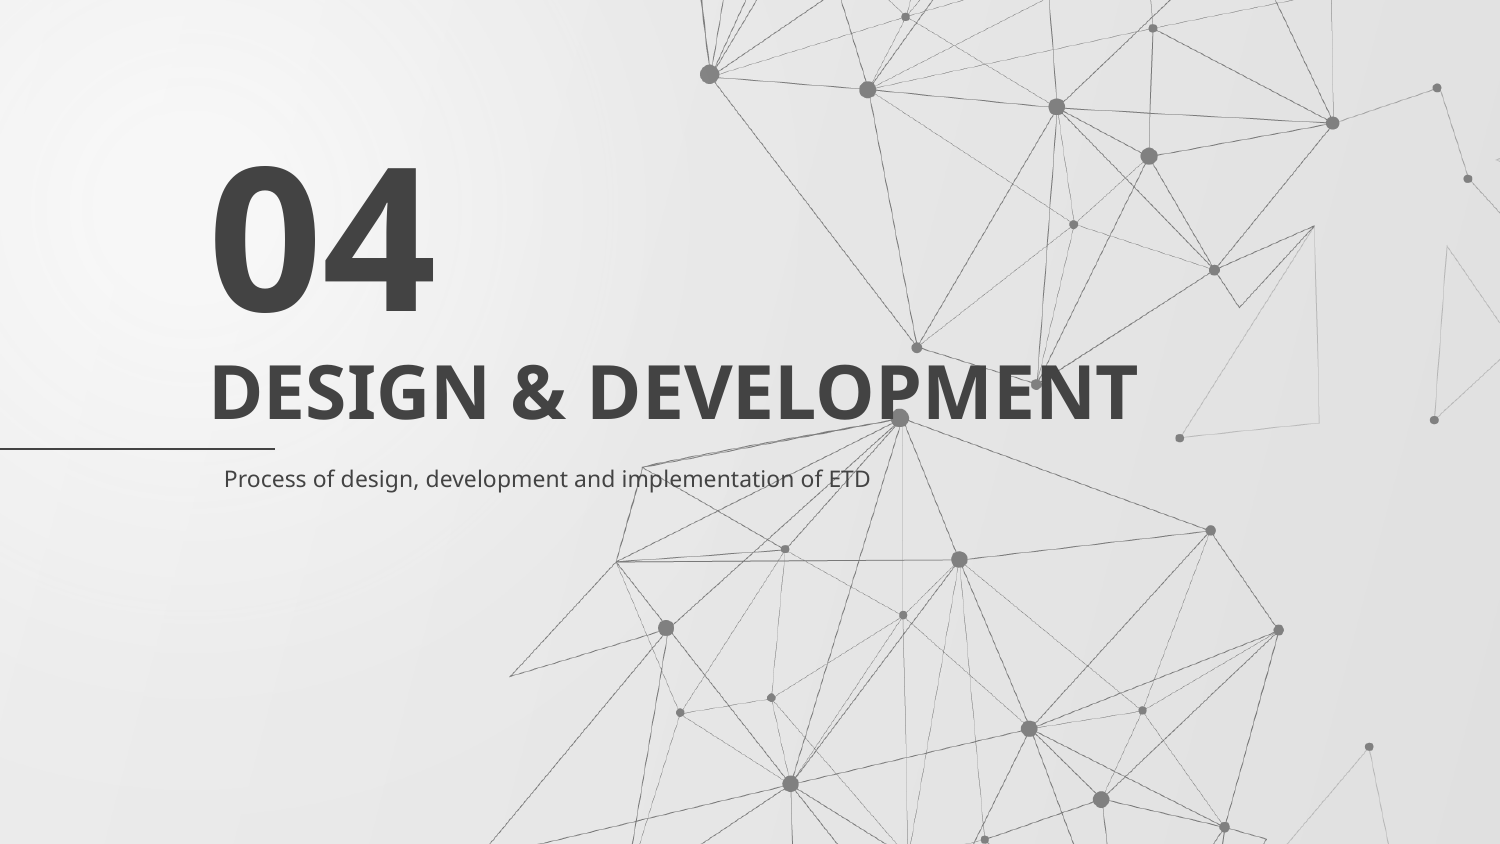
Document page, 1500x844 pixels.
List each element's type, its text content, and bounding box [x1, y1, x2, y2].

picture [0, 0, 1500, 844]
title 04 [193, 169, 683, 294]
title DESIGN & DEVELOPMENT [193, 231, 1222, 547]
subtitle Process of design, development and implementation of ETD [193, 449, 887, 538]
